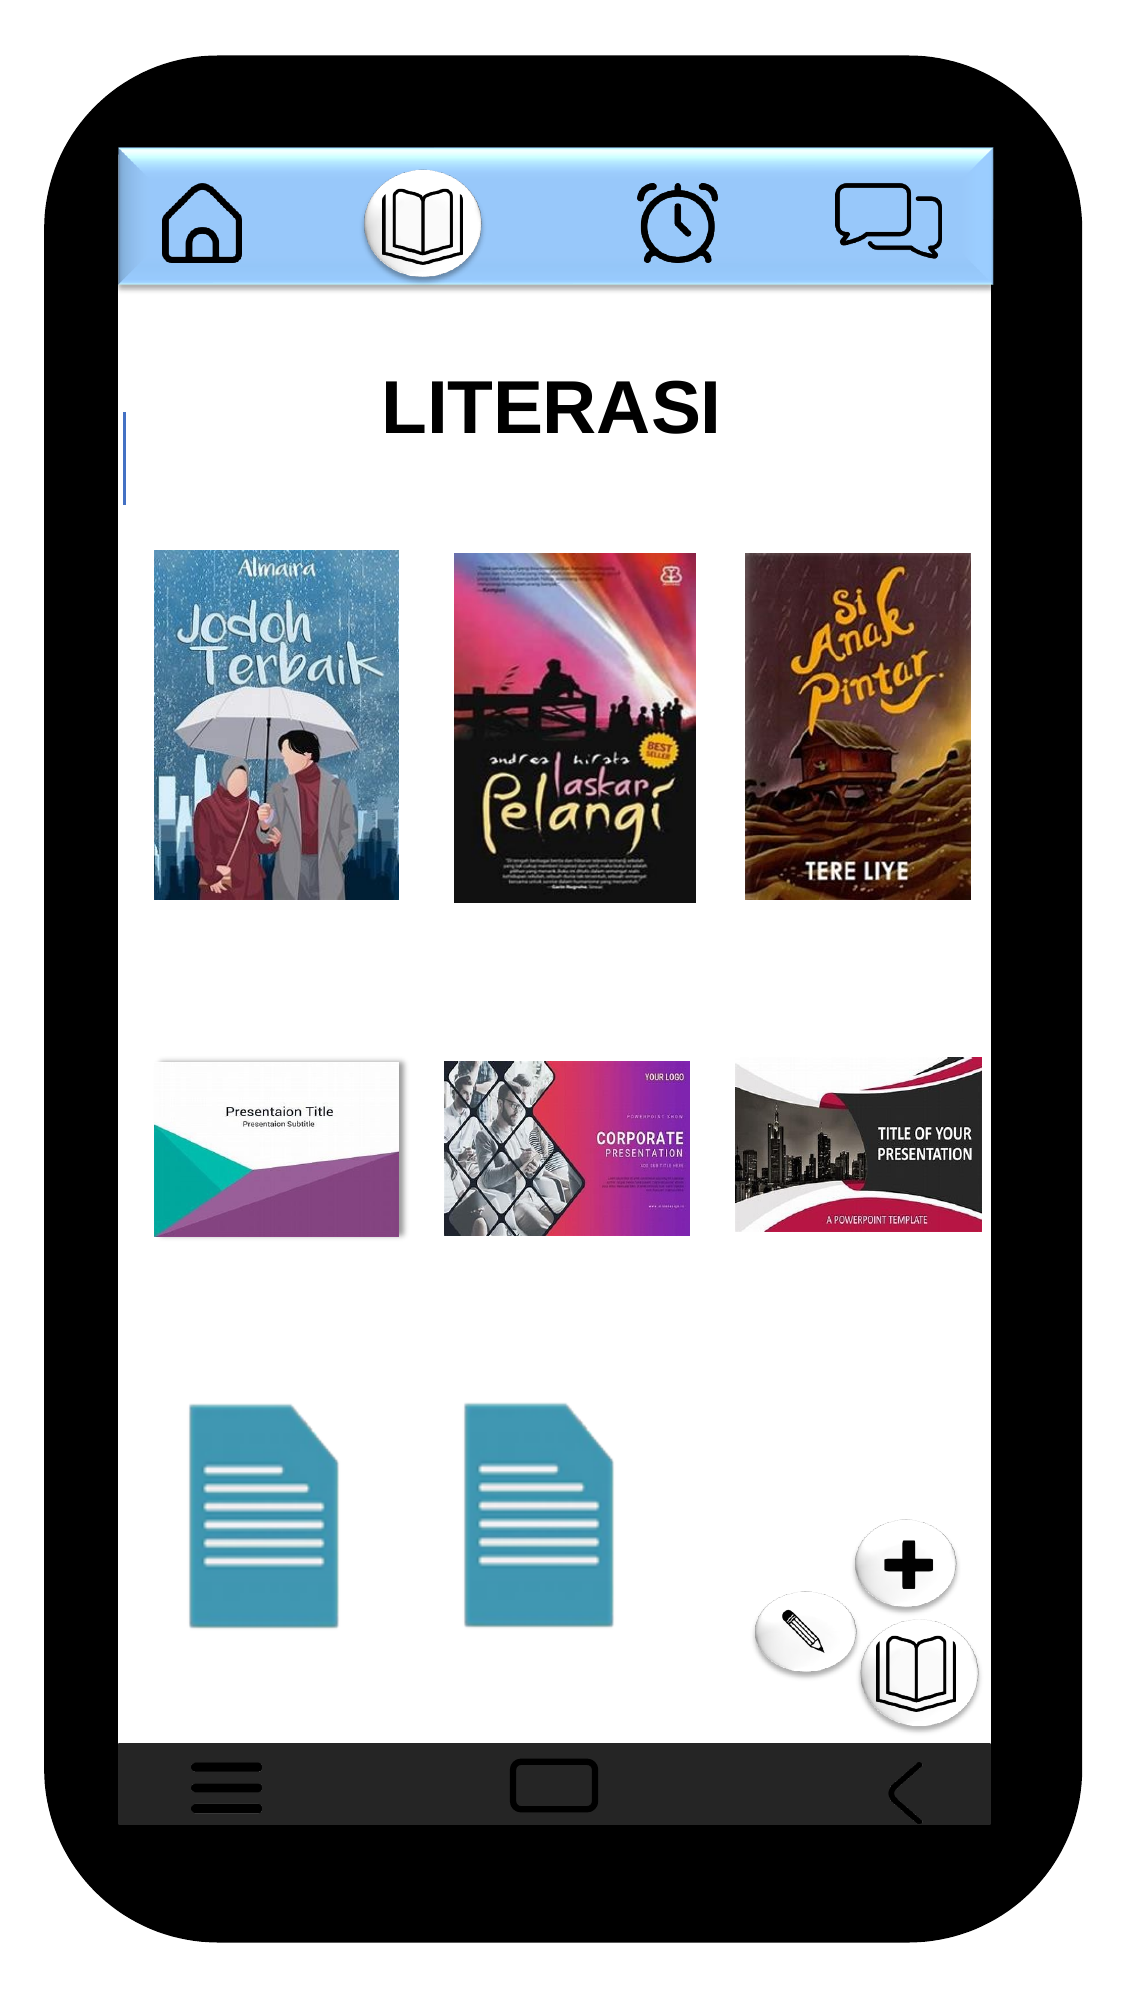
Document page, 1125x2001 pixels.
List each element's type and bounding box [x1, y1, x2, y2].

text_box [110, 144, 1001, 1826]
